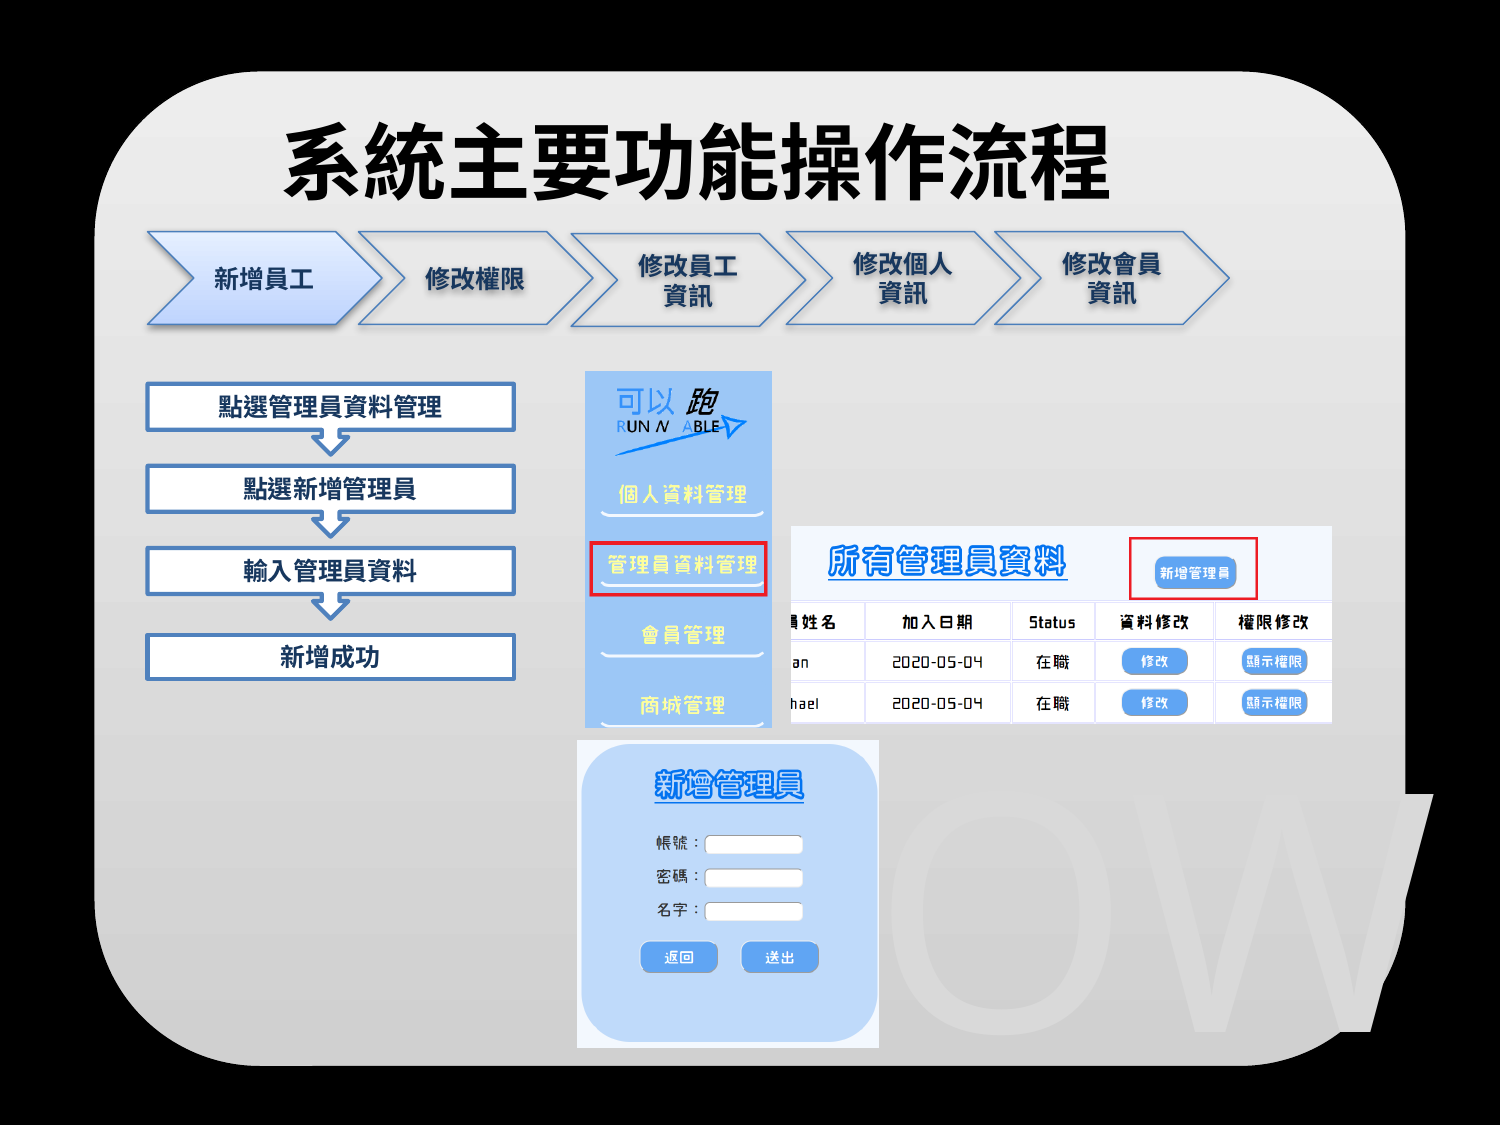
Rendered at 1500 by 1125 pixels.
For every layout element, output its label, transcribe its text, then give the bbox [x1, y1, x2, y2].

text_box [92, 69, 1407, 1068]
text_box 修改會員資訊 [994, 230, 1230, 326]
text_box 修改權限 [357, 230, 594, 326]
text_box 點選管理員資料管理 [145, 381, 516, 457]
picture [577, 739, 879, 1048]
picture [791, 526, 1332, 725]
text_box 修改員工資訊 [570, 232, 807, 328]
picture [584, 371, 773, 729]
text_box 修改個人資訊 [785, 230, 1022, 326]
text_box HOW [609, 691, 1500, 1106]
title 系統主要功能操作流程 [265, 62, 1211, 259]
text_box 新增成功 [145, 633, 516, 681]
text_box 新增員工 [146, 230, 383, 326]
text_box 輸入管理員資料 [145, 545, 516, 621]
text_box 點選新增管理員 [145, 463, 516, 539]
